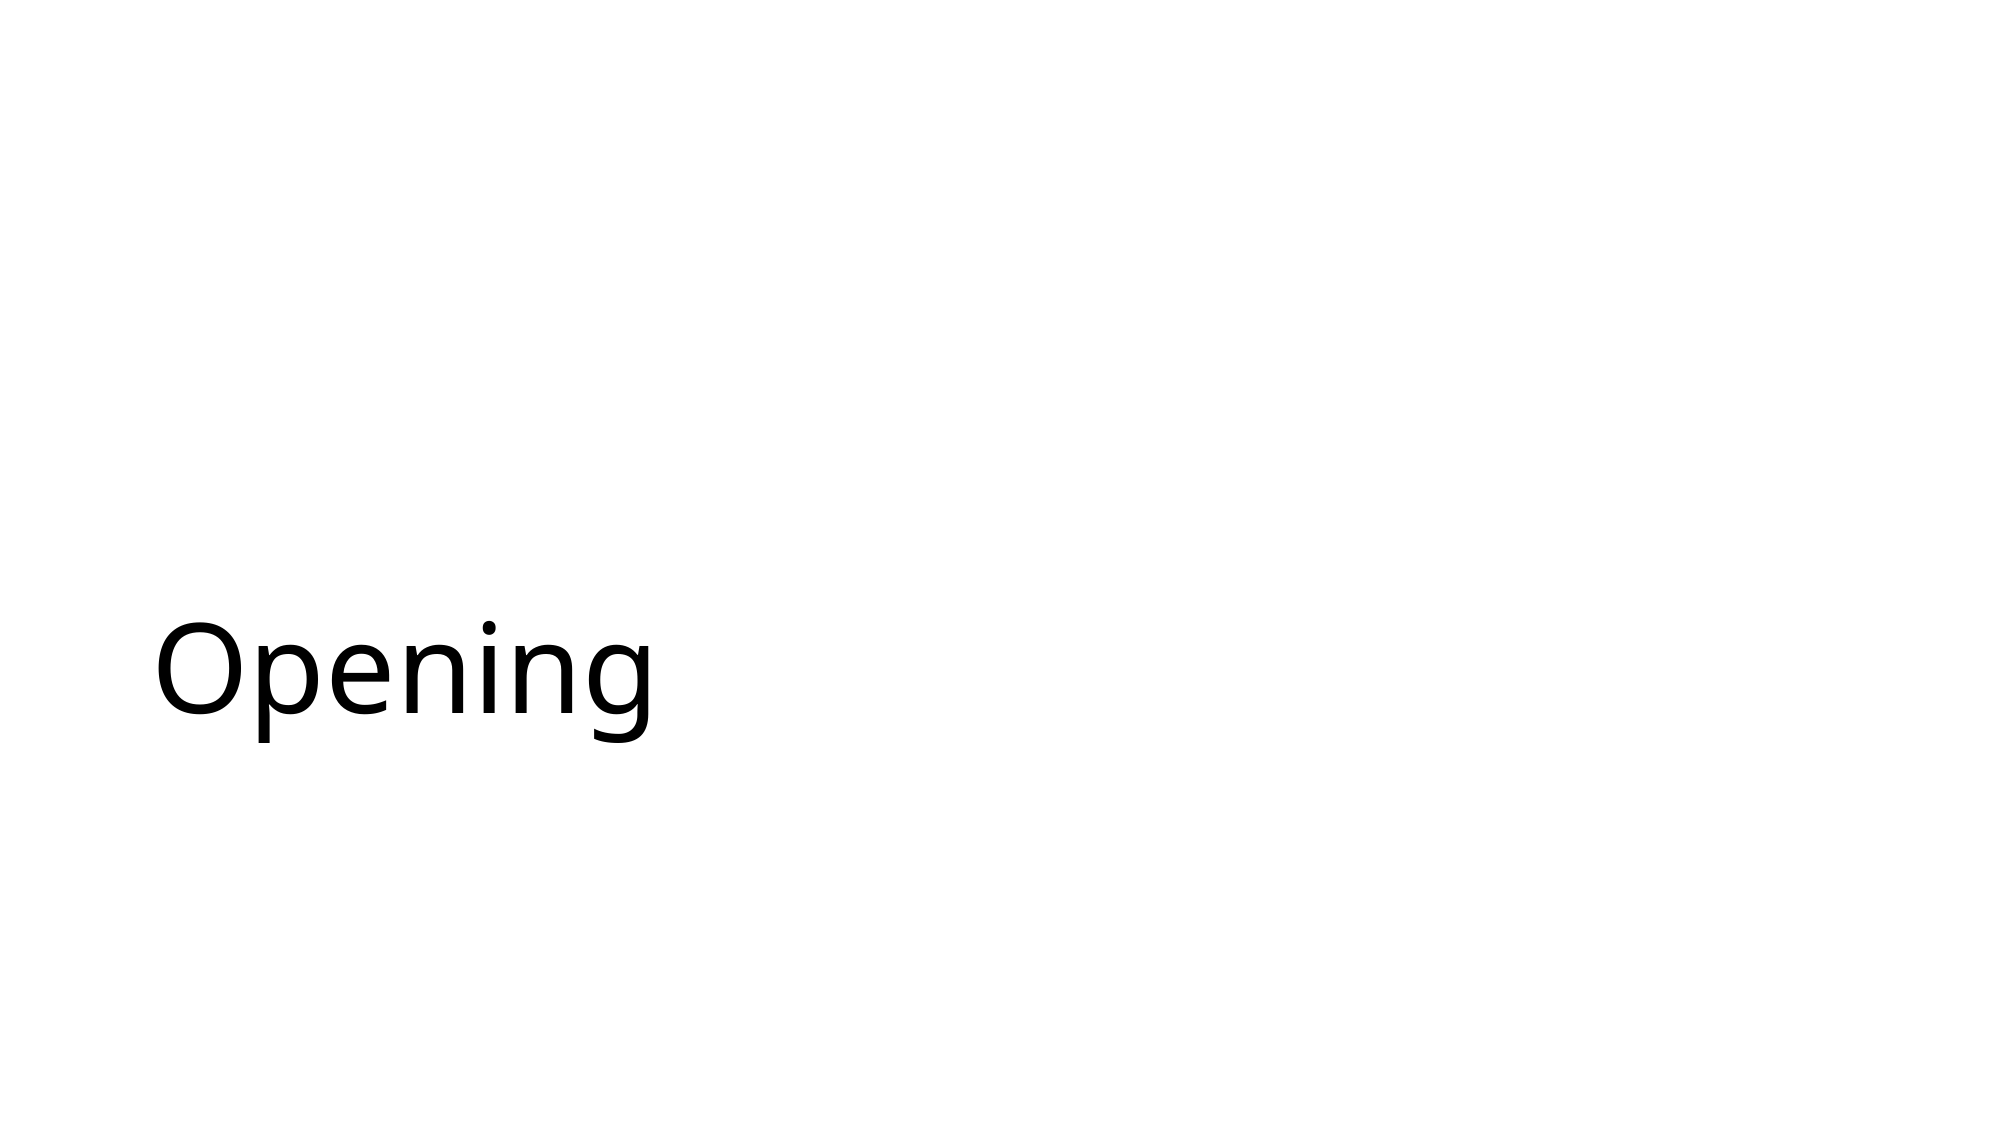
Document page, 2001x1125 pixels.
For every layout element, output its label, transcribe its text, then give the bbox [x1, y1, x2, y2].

title Opening [136, 280, 1862, 749]
